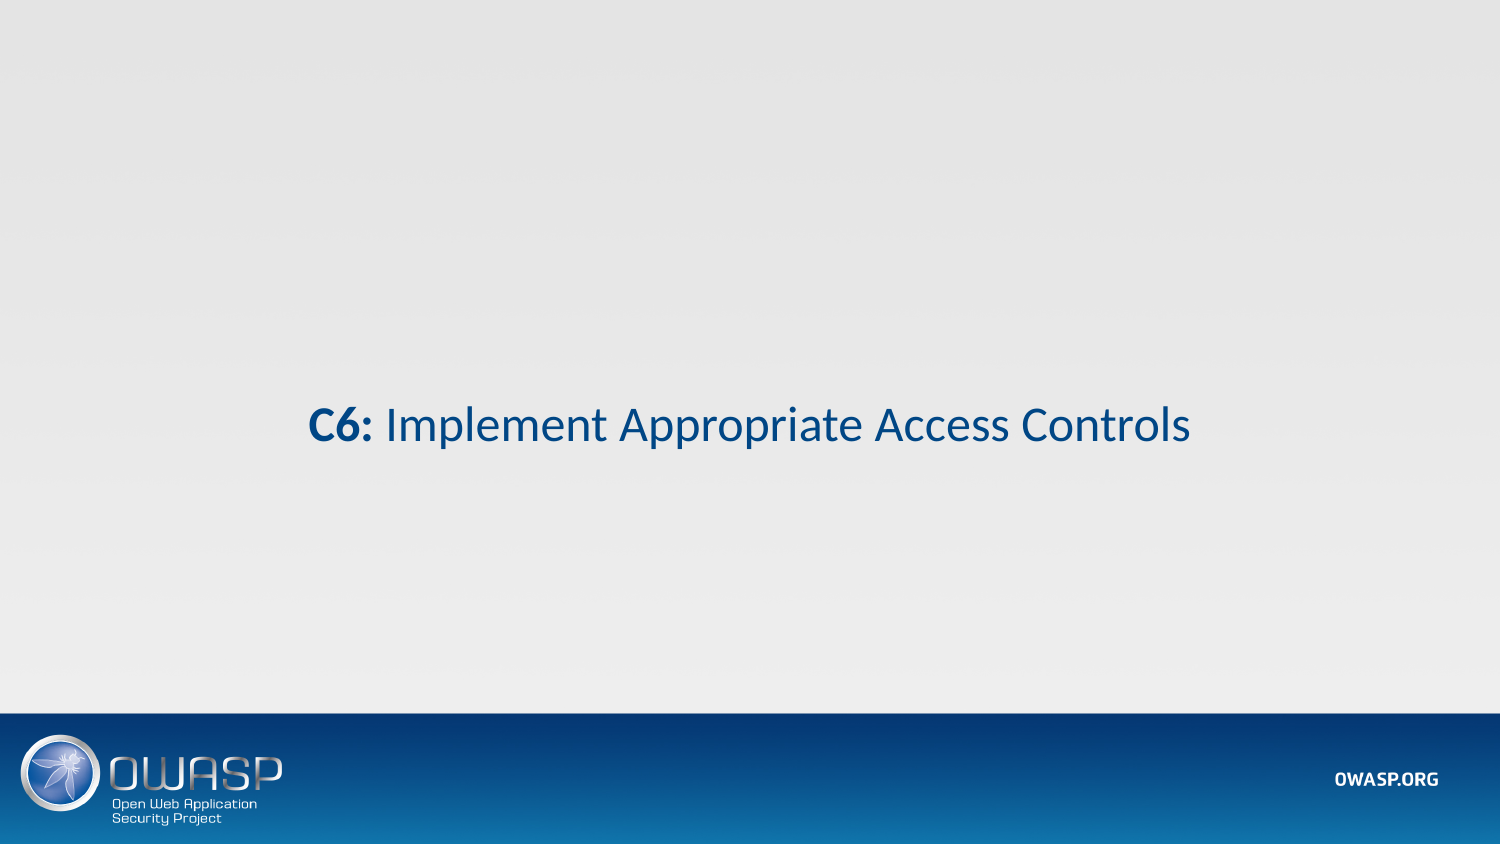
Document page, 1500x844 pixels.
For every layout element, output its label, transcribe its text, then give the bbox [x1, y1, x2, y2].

picture [0, 0, 1500, 844]
title C6: Implement Appropriate Access Controls [75, 351, 1425, 493]
